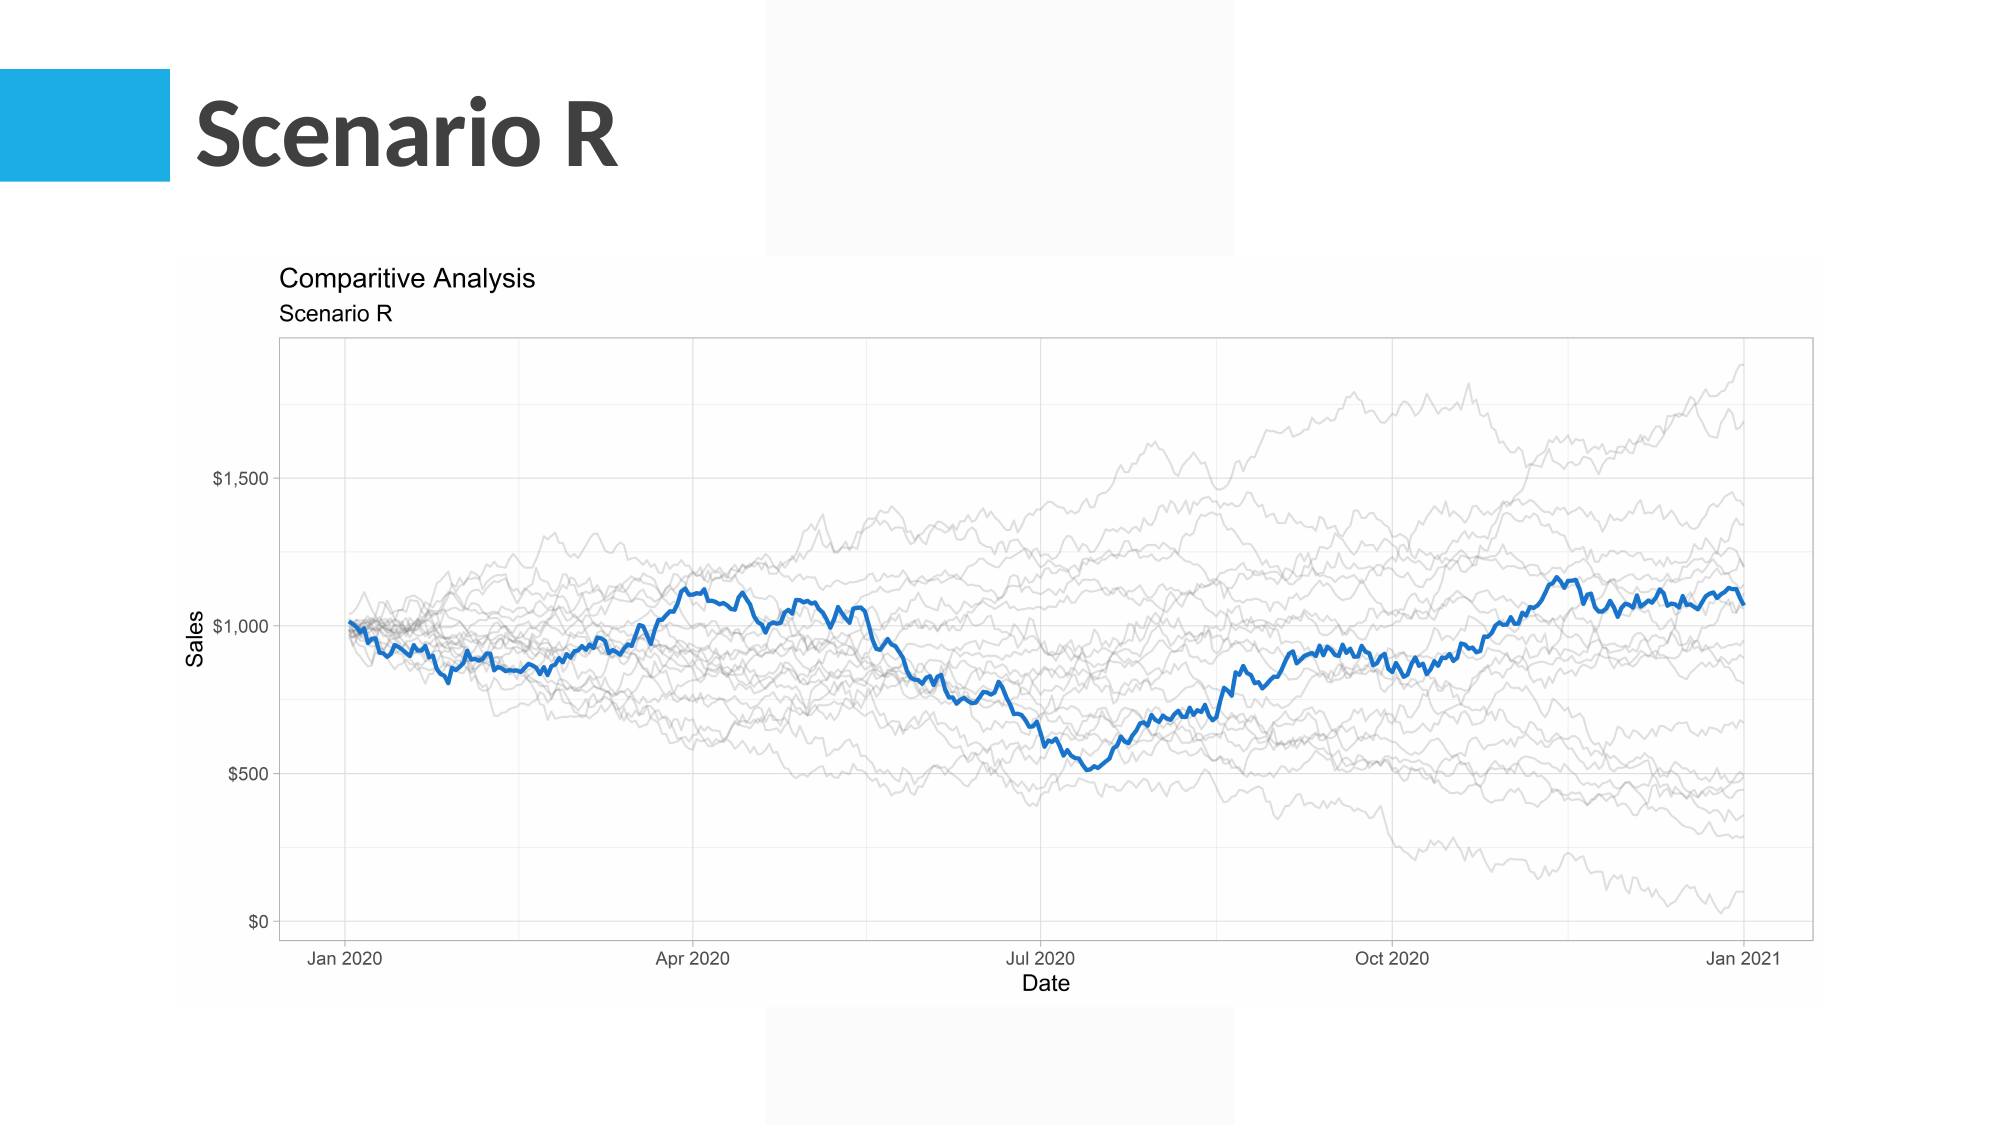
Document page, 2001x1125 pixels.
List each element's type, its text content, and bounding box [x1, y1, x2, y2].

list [174, 256, 1826, 1008]
title Scenario R [180, 47, 1830, 196]
